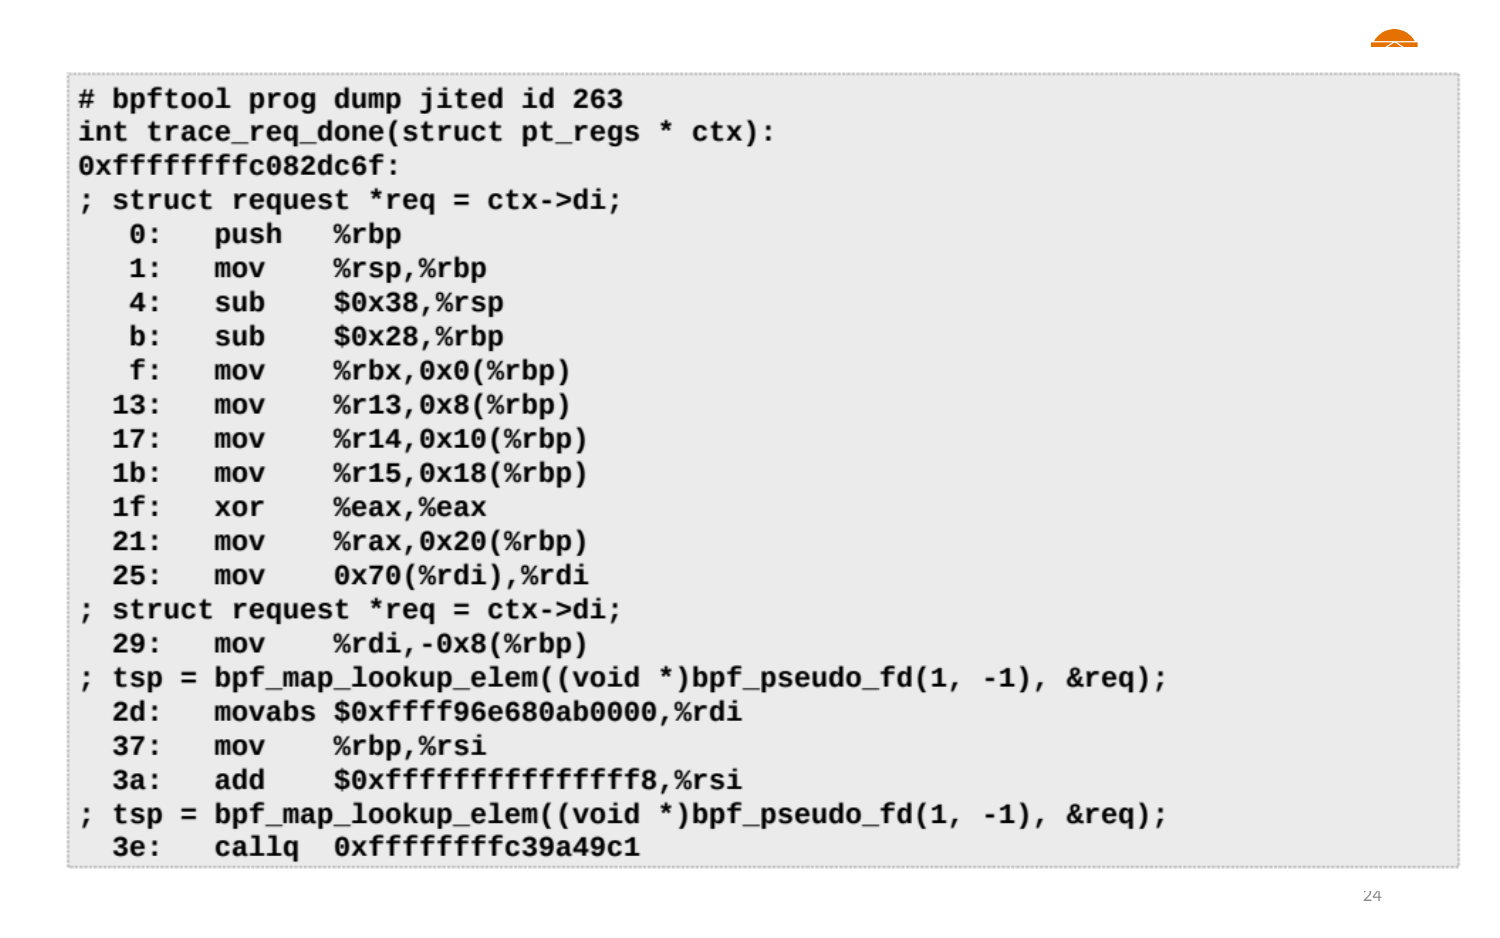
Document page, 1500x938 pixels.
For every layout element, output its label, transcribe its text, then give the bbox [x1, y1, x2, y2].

picture [0, 47, 1500, 890]
slide_number 24 [1059, 891, 1397, 919]
